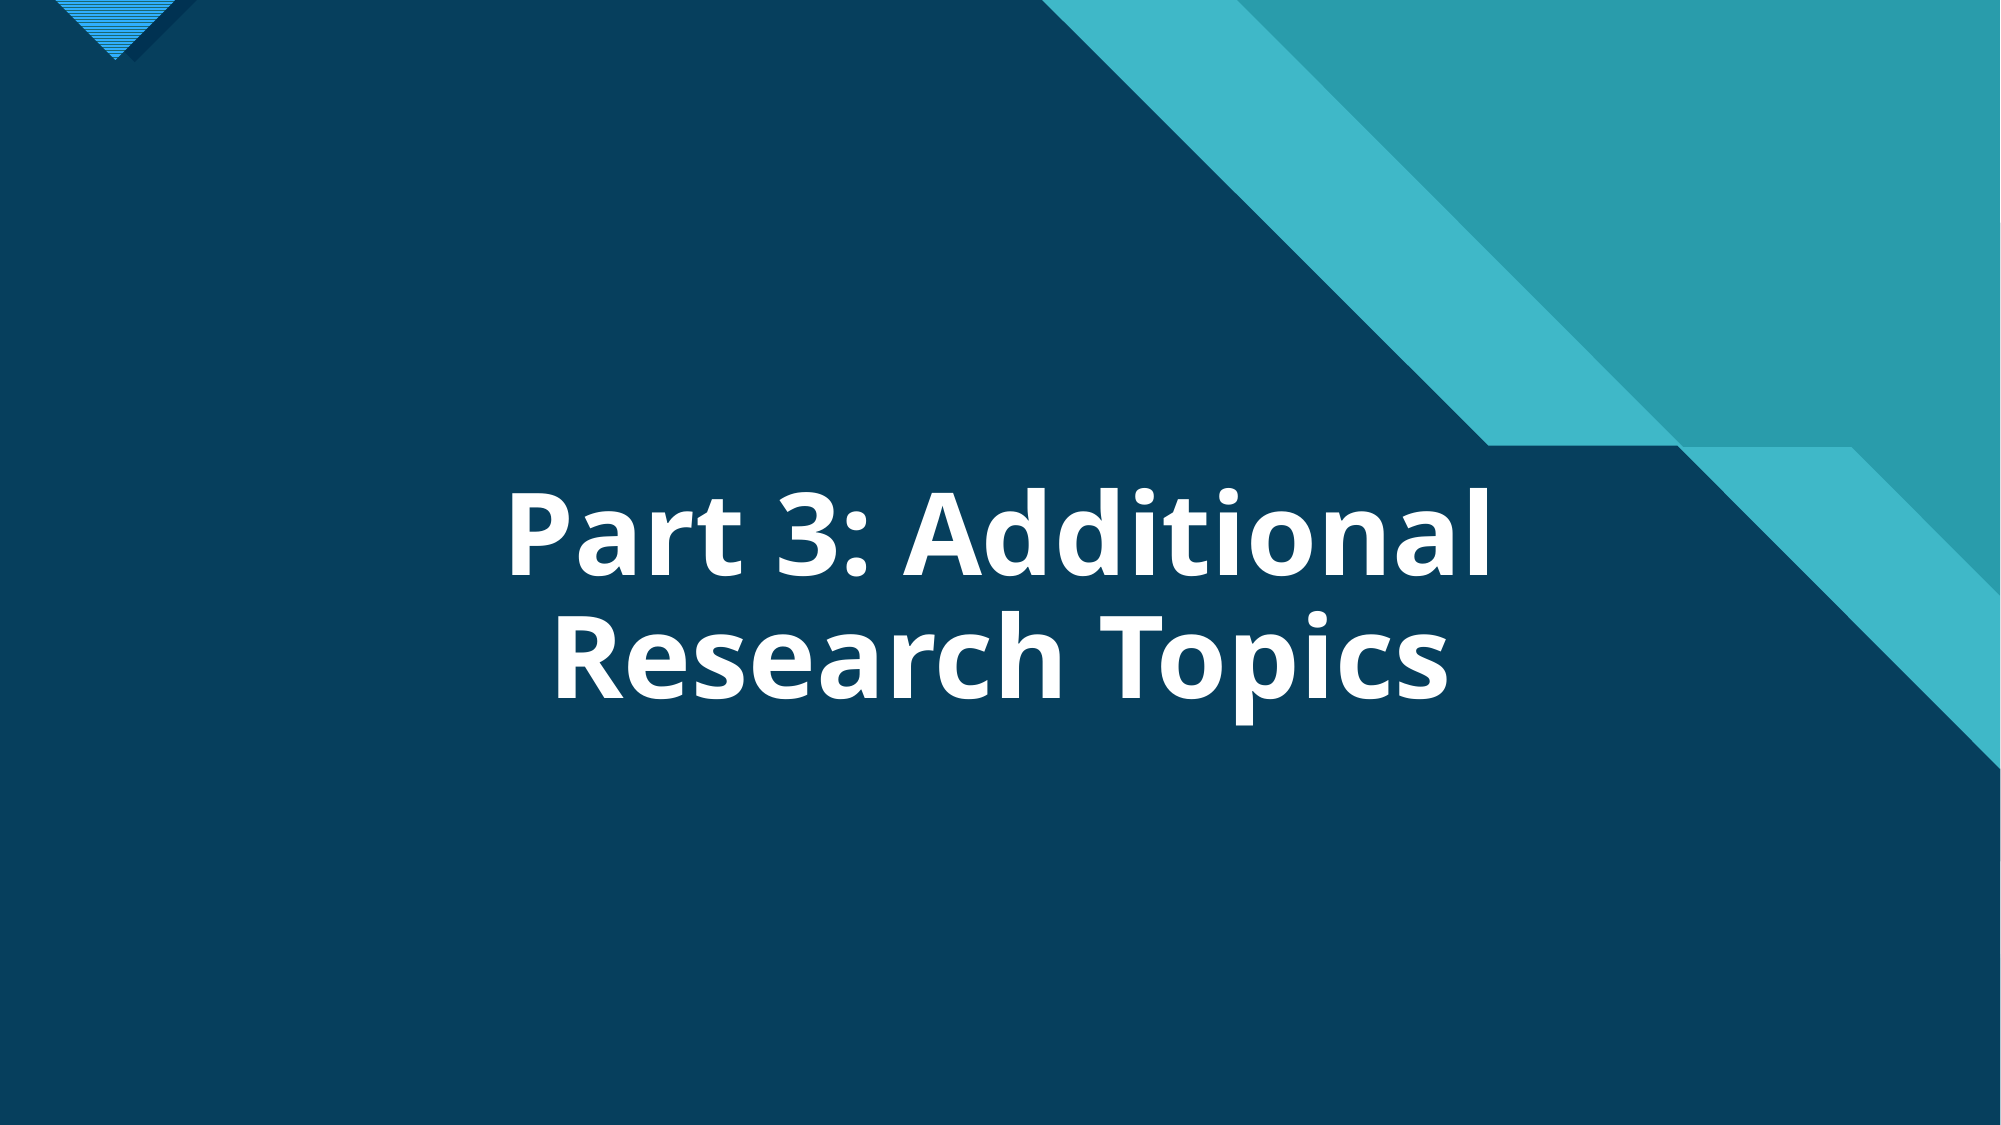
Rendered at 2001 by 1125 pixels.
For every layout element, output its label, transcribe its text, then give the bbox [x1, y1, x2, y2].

title Part 3: Additional Research Topics [247, 468, 1753, 734]
